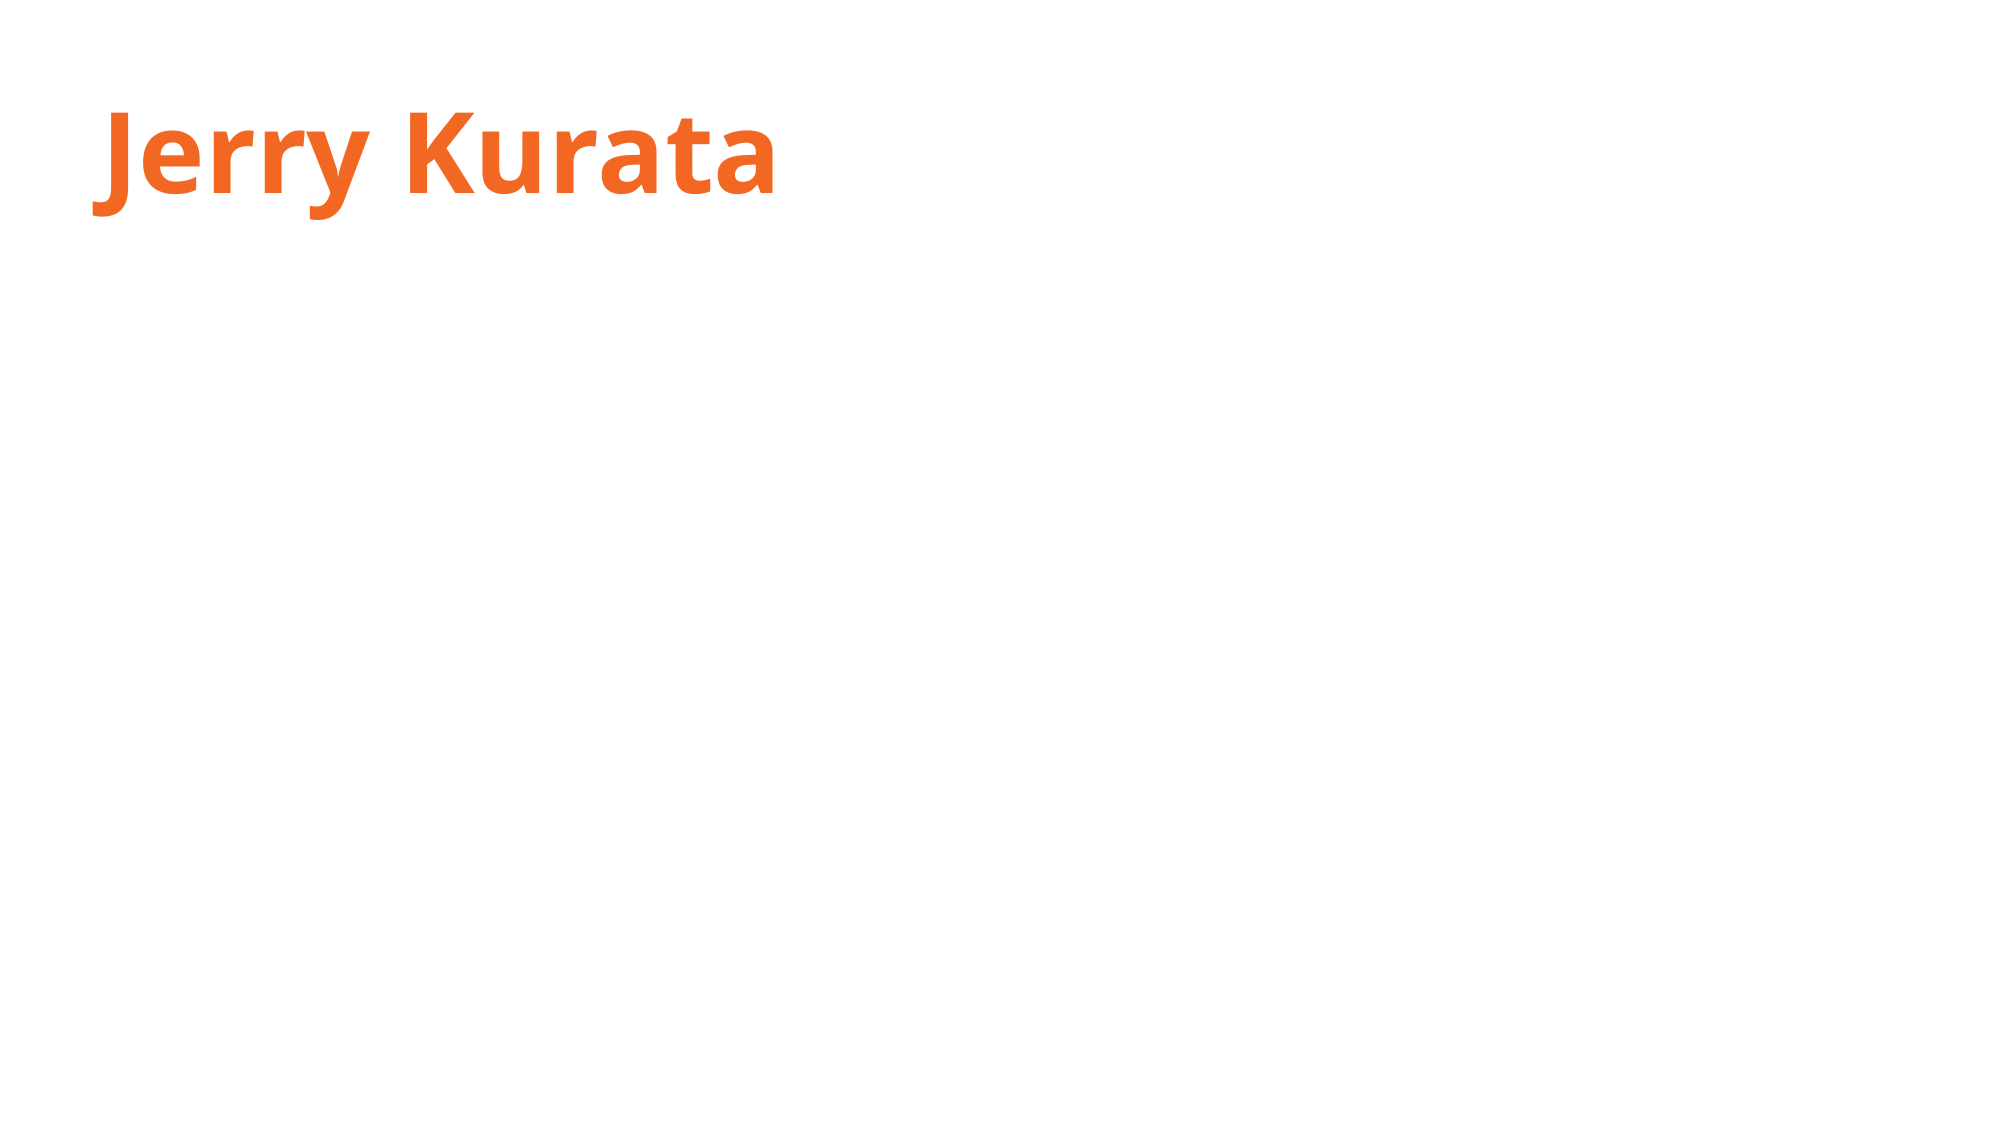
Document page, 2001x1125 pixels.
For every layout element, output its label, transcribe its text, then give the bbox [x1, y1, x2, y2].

title Jerry Kurata [101, 30, 1903, 289]
